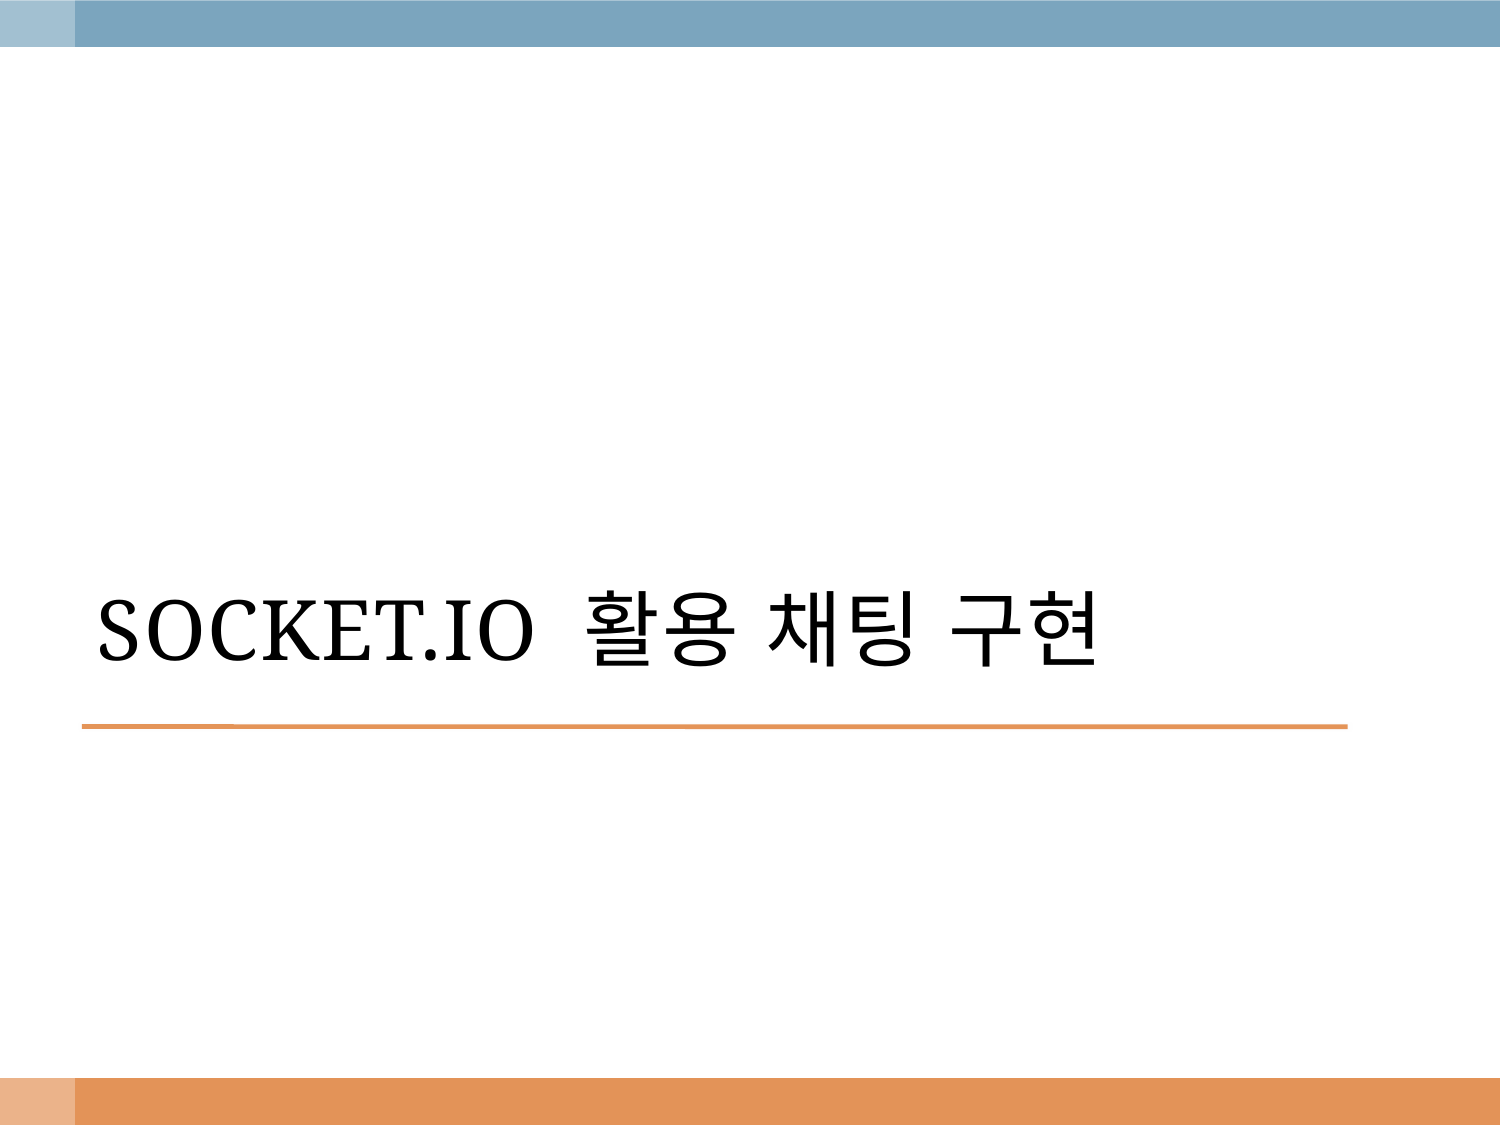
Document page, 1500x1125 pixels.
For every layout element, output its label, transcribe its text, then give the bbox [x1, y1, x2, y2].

title socket.io 활용 채팅 구현 [82, 503, 1348, 751]
